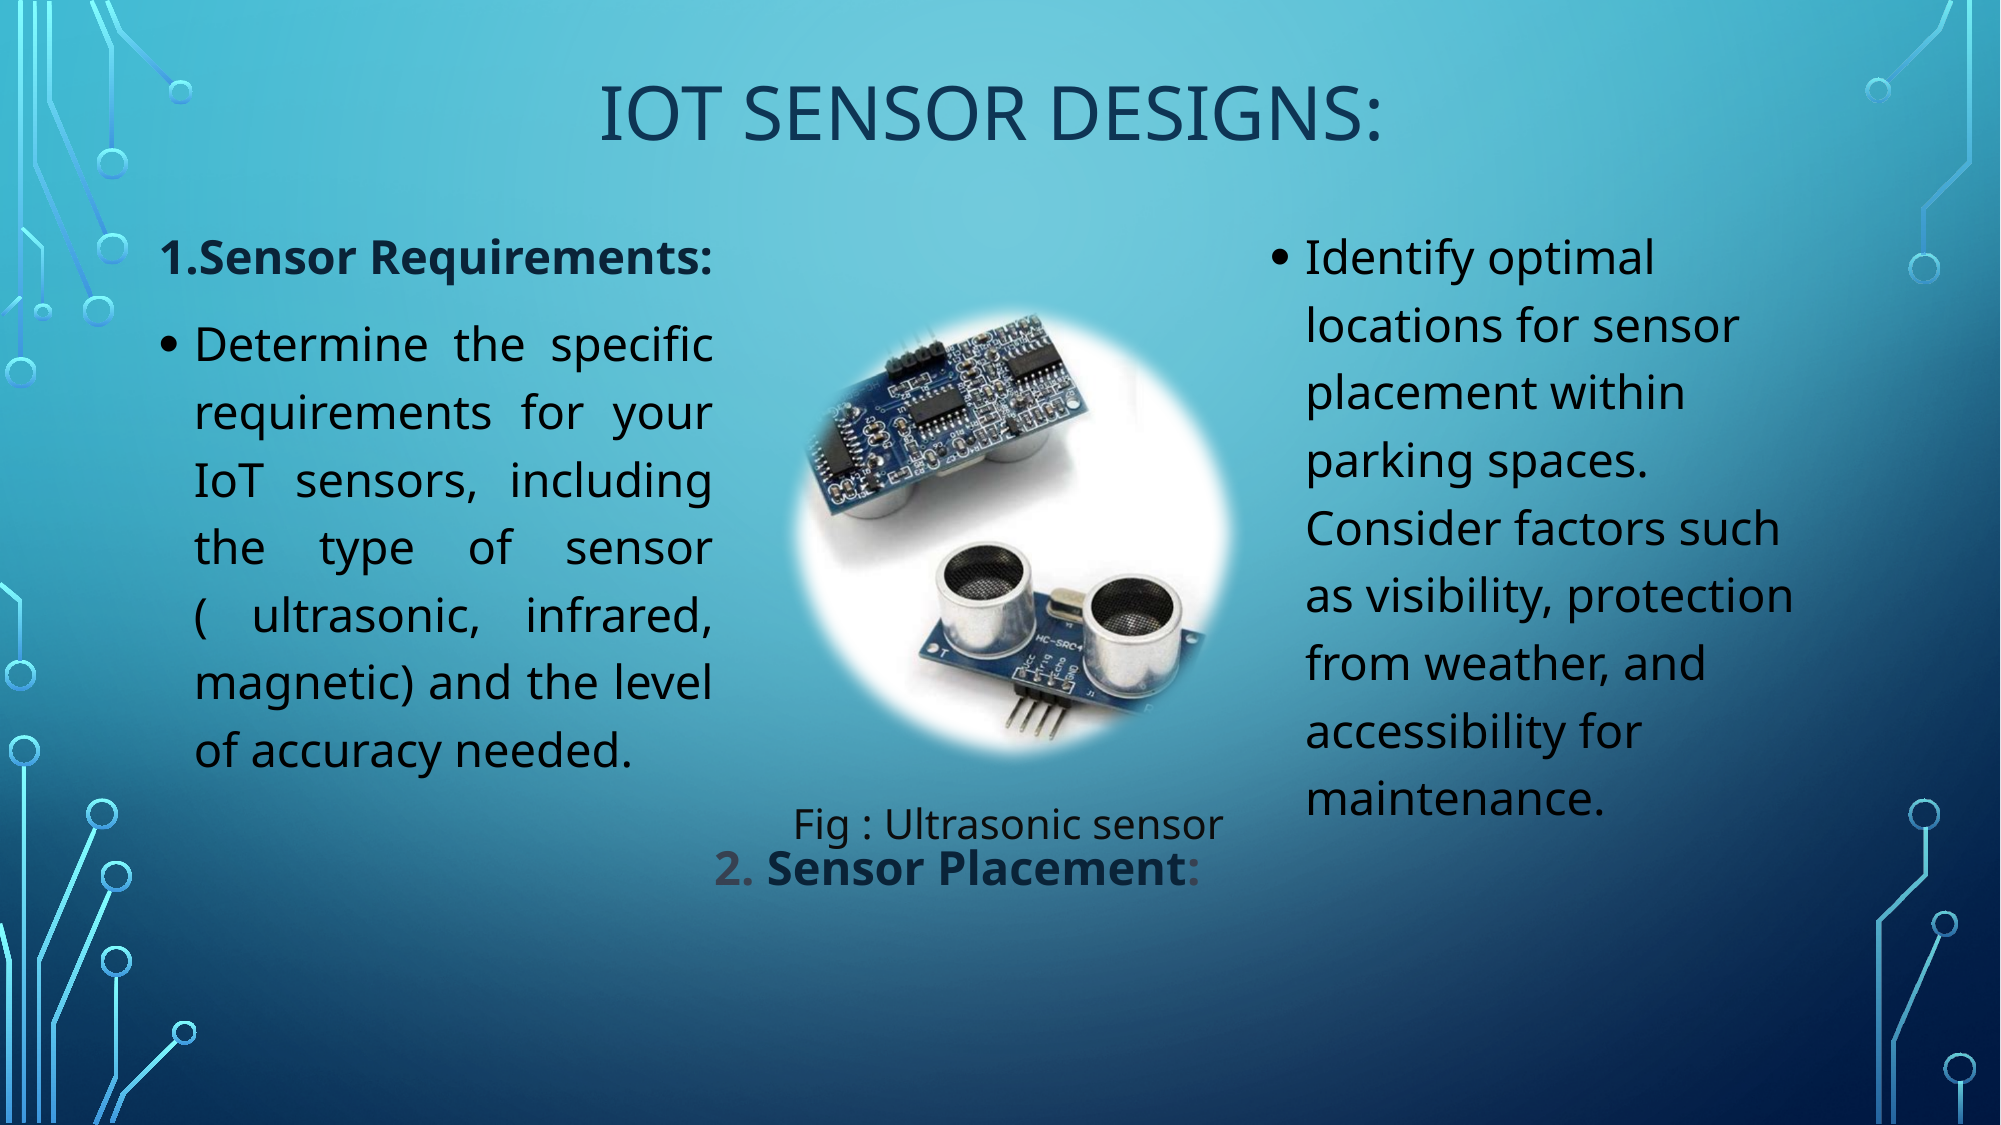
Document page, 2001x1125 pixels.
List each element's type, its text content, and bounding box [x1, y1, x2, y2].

picture [777, 295, 1249, 771]
text_box Fig : Ultrasonic sensor [777, 790, 1249, 855]
list 1.Sensor Requirements: Determine the specific requirements for your IoT sensors, including the type of sensor ( ultrasonic, infrared, magnetic) and the level of accuracy needed. 2. Sensor Placement: Identify optimal locations for sensor placement within parking spaces. Consider factors such as visibility, protection from weather, and accessibility for maintenance. [143, 208, 1841, 927]
title IOT SENSOR DESIGNS: [179, 7, 1805, 208]
